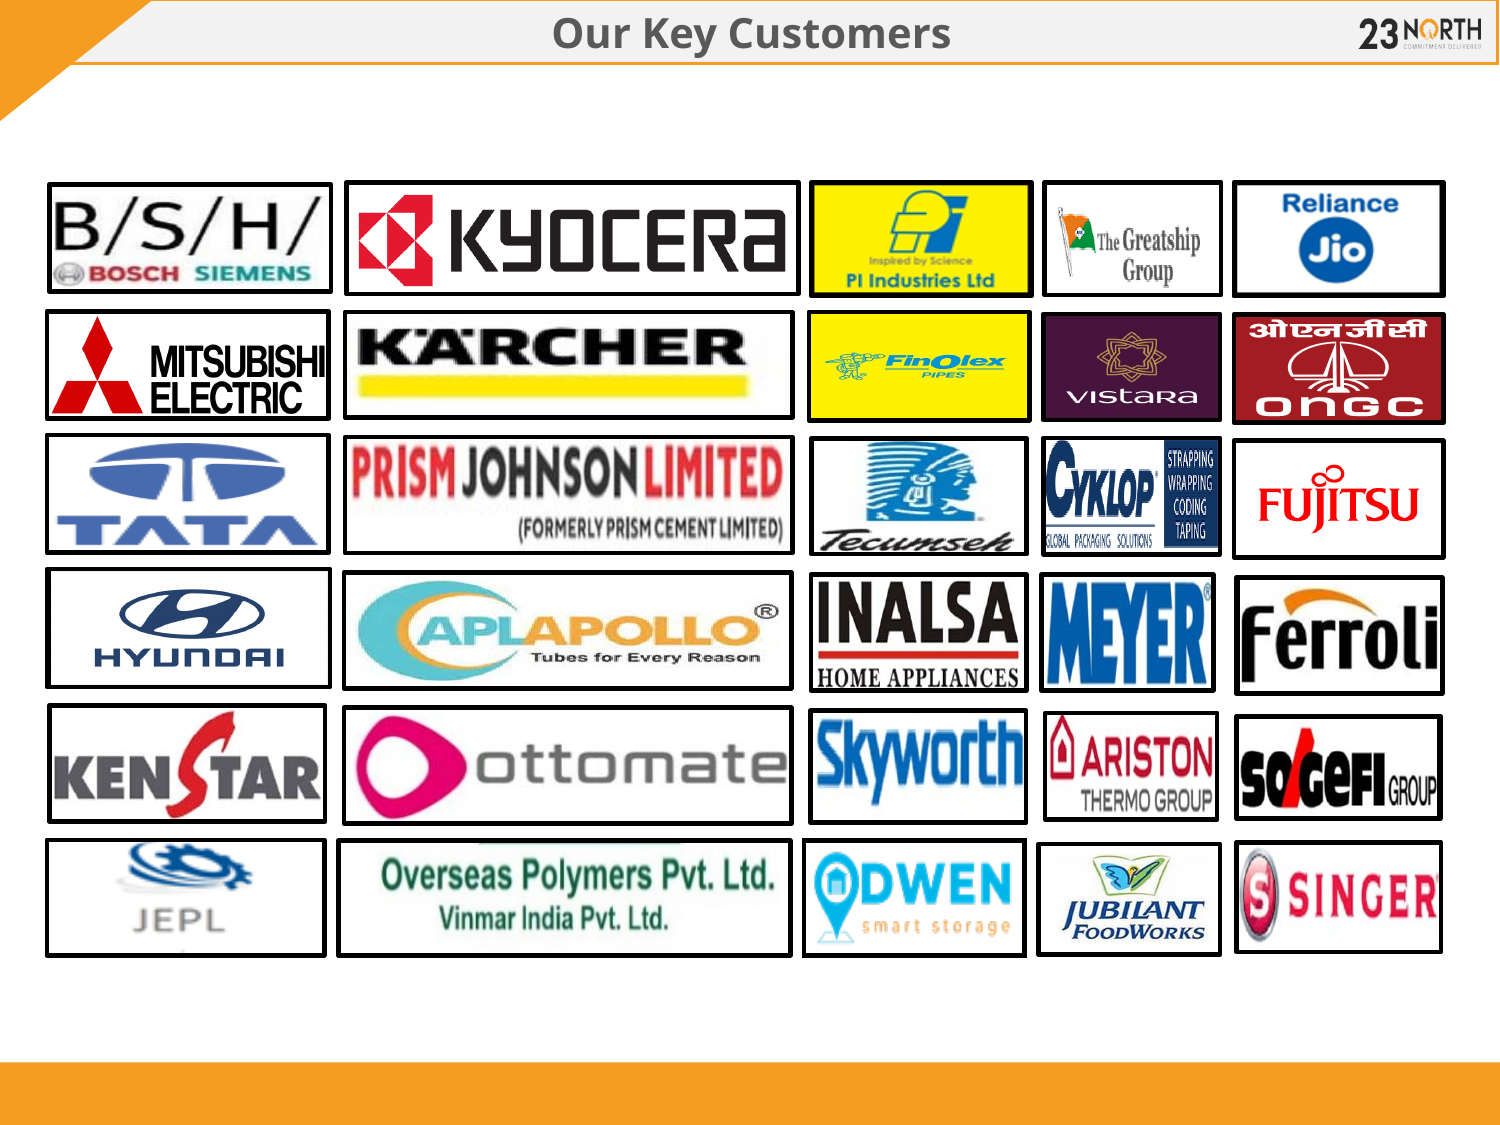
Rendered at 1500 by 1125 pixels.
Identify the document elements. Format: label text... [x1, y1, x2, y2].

text_box [345, 437, 793, 553]
text_box [344, 707, 792, 824]
picture [1236, 442, 1441, 555]
picture [811, 314, 1027, 418]
text_box [345, 312, 793, 418]
picture [49, 437, 327, 551]
picture [1358, 17, 1481, 49]
picture [340, 843, 788, 954]
picture [813, 184, 1030, 294]
text_box [0, 0, 154, 123]
text_box [0, 1061, 1500, 1125]
text_box [49, 184, 332, 292]
text_box [1237, 577, 1443, 694]
picture [49, 842, 322, 954]
picture [49, 571, 328, 685]
picture [1040, 846, 1218, 953]
text_box [1045, 712, 1218, 820]
picture [1045, 440, 1218, 552]
text_box [1236, 842, 1441, 953]
picture [348, 184, 796, 292]
text_box [811, 438, 1027, 555]
picture [1236, 184, 1441, 294]
text_box [49, 705, 325, 822]
text_box [1041, 574, 1214, 691]
picture [49, 313, 327, 417]
text_box Our Key Customers [75, 0, 1499, 64]
picture [1236, 316, 1441, 421]
picture [1045, 316, 1218, 418]
text_box [343, 572, 792, 689]
picture [1046, 184, 1219, 293]
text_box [1236, 715, 1441, 820]
text_box [811, 574, 1027, 691]
picture [806, 843, 1022, 954]
text_box [810, 710, 1027, 823]
